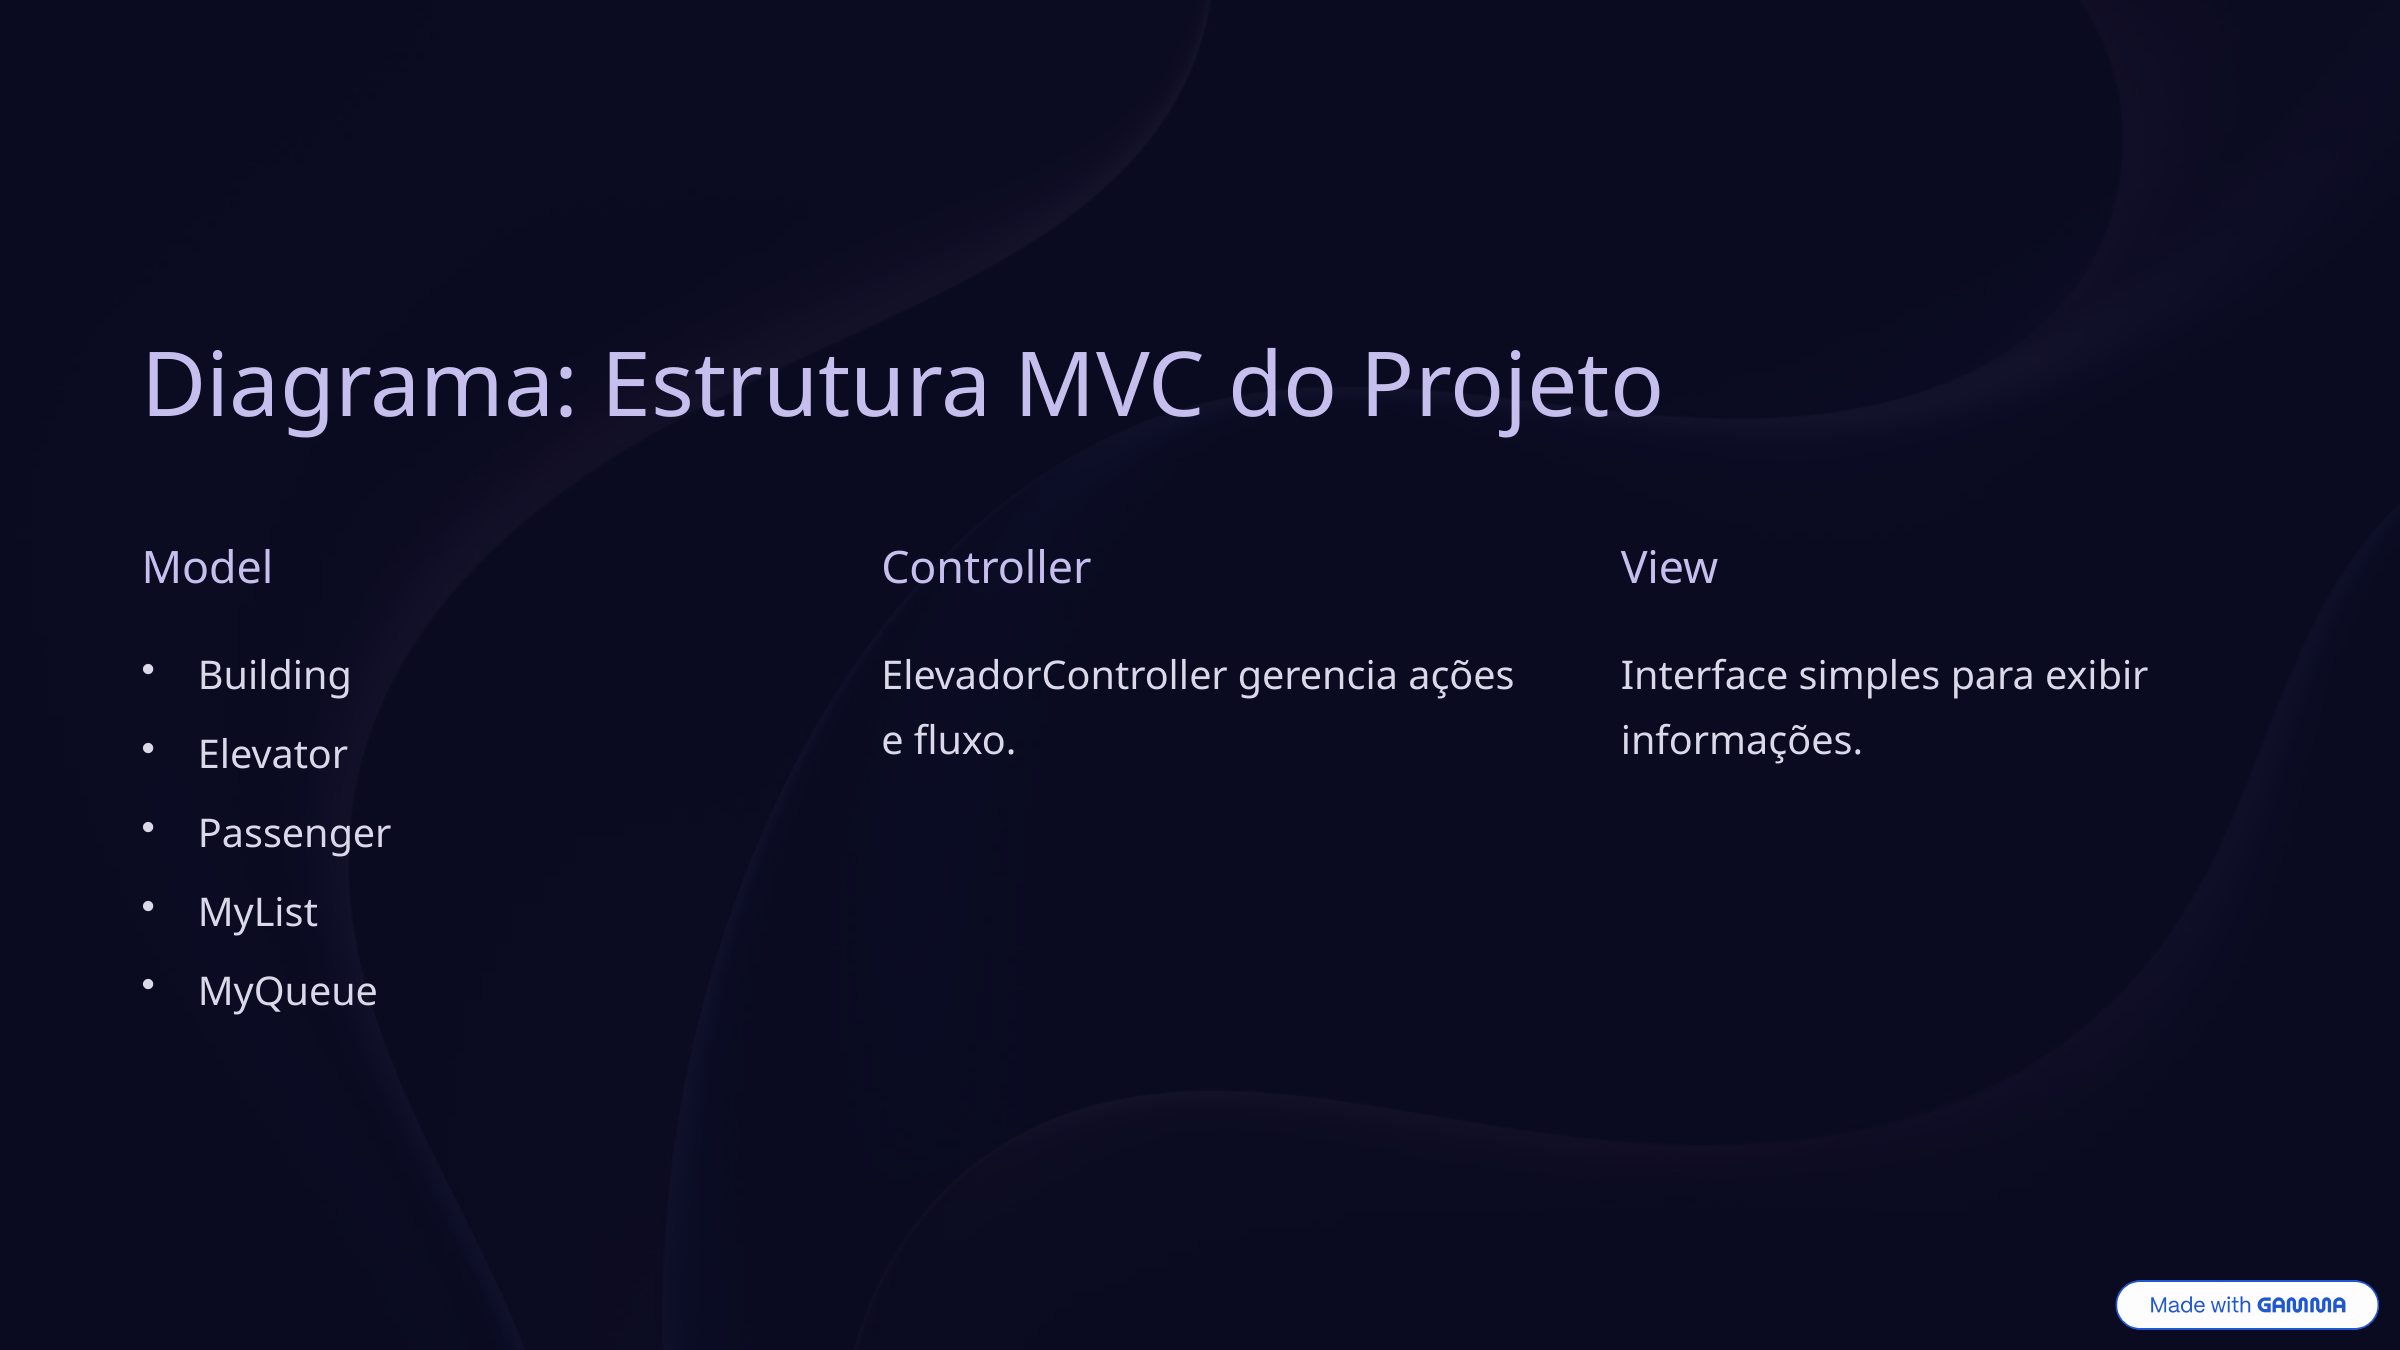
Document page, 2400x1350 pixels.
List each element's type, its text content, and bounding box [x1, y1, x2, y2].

text_box Model [141, 536, 592, 593]
text_box Passenger [141, 790, 782, 856]
text_box ElevadorController gerencia ações e fluxo. [881, 632, 1521, 763]
text_box View [1620, 536, 2071, 593]
text_box Interface simples para exibir informações. [1620, 632, 2261, 763]
text_box Diagrama: Estrutura MVC do Projeto [141, 322, 1728, 435]
picture [2106, 1271, 2389, 1339]
text_box MyList [141, 869, 782, 935]
text_box Controller [881, 536, 1332, 593]
text_box MyQueue [141, 948, 782, 1014]
text_box Elevator [141, 711, 782, 777]
text_box Building [141, 632, 782, 698]
